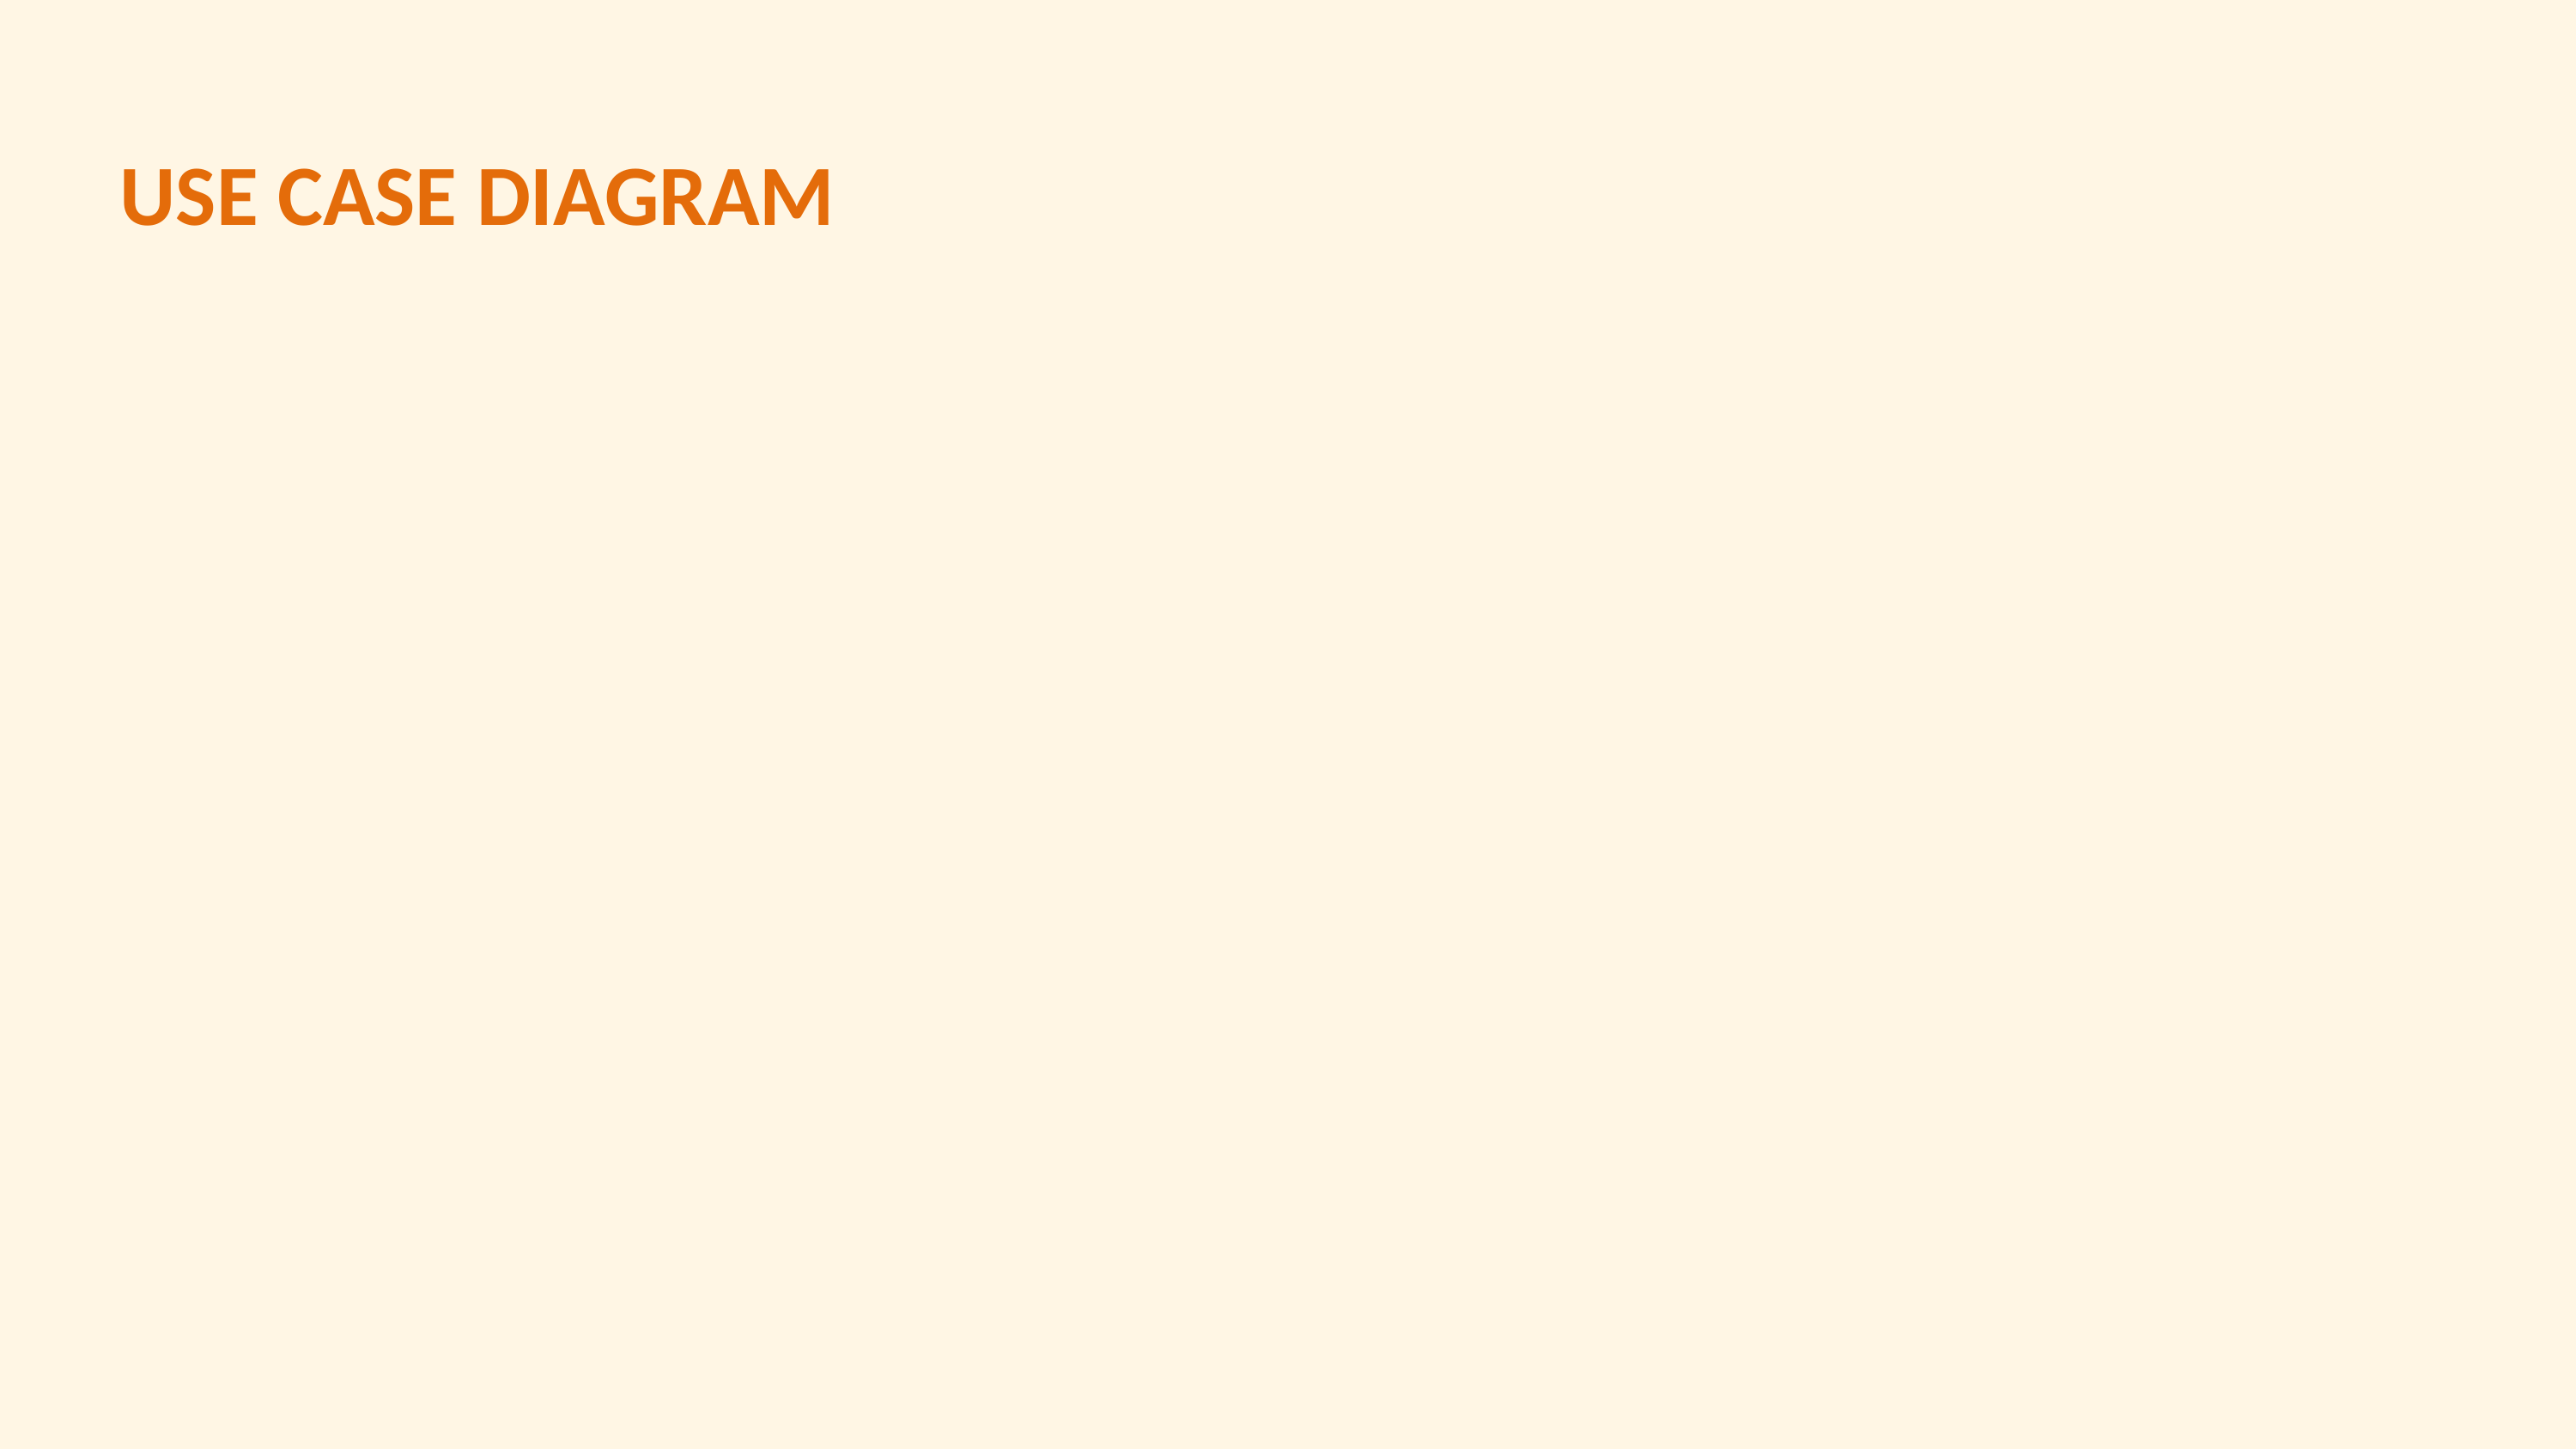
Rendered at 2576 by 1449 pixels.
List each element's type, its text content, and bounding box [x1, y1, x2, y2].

text_box USE CASE DIAGRAM [107, 132, 859, 249]
